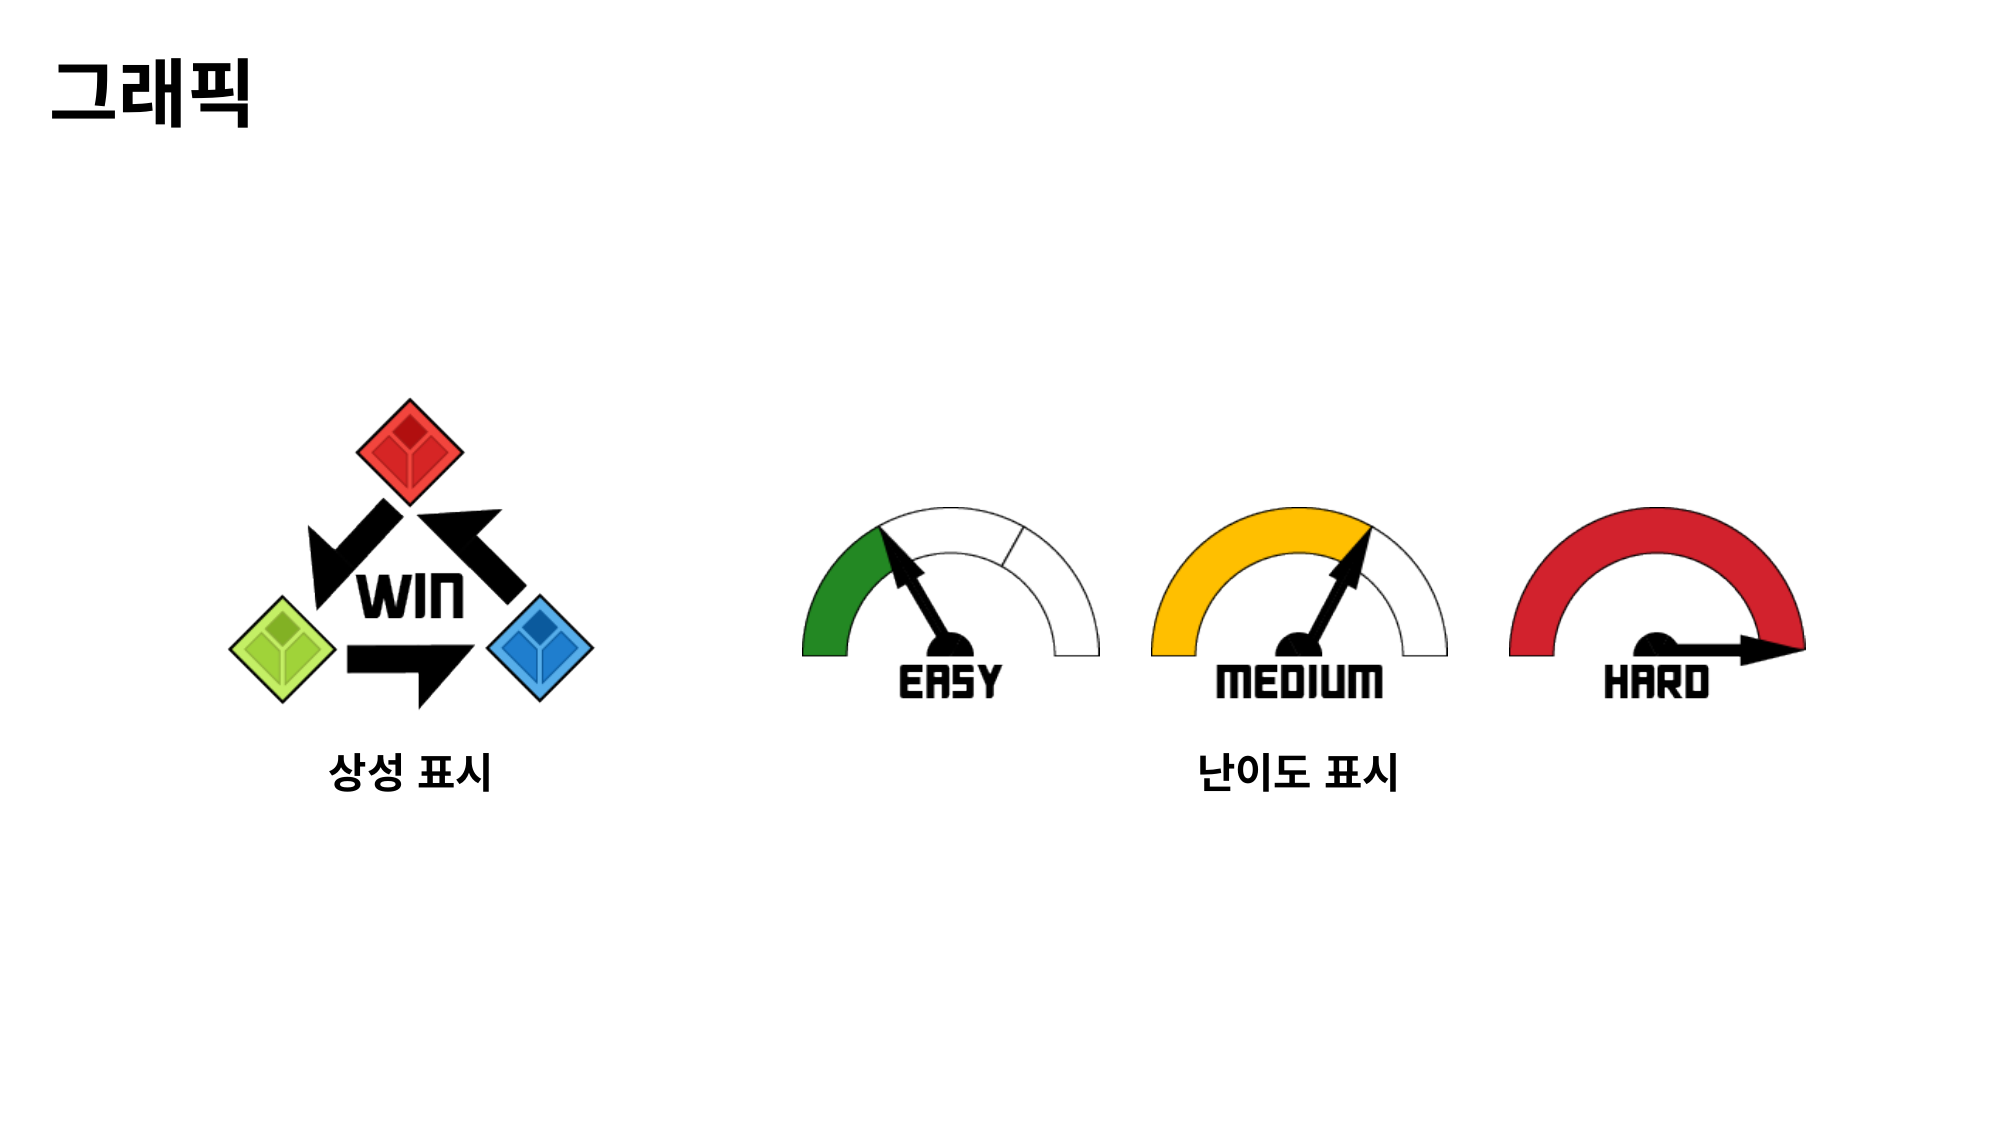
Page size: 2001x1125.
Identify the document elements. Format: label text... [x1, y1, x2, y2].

picture [227, 397, 596, 711]
picture [1151, 507, 1448, 739]
picture [1509, 507, 1806, 739]
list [802, 507, 1100, 739]
text_box 난이도 표시 [1095, 739, 1504, 804]
title 그래픽 [34, 32, 1760, 162]
text_box 상성 표시 [227, 739, 596, 804]
